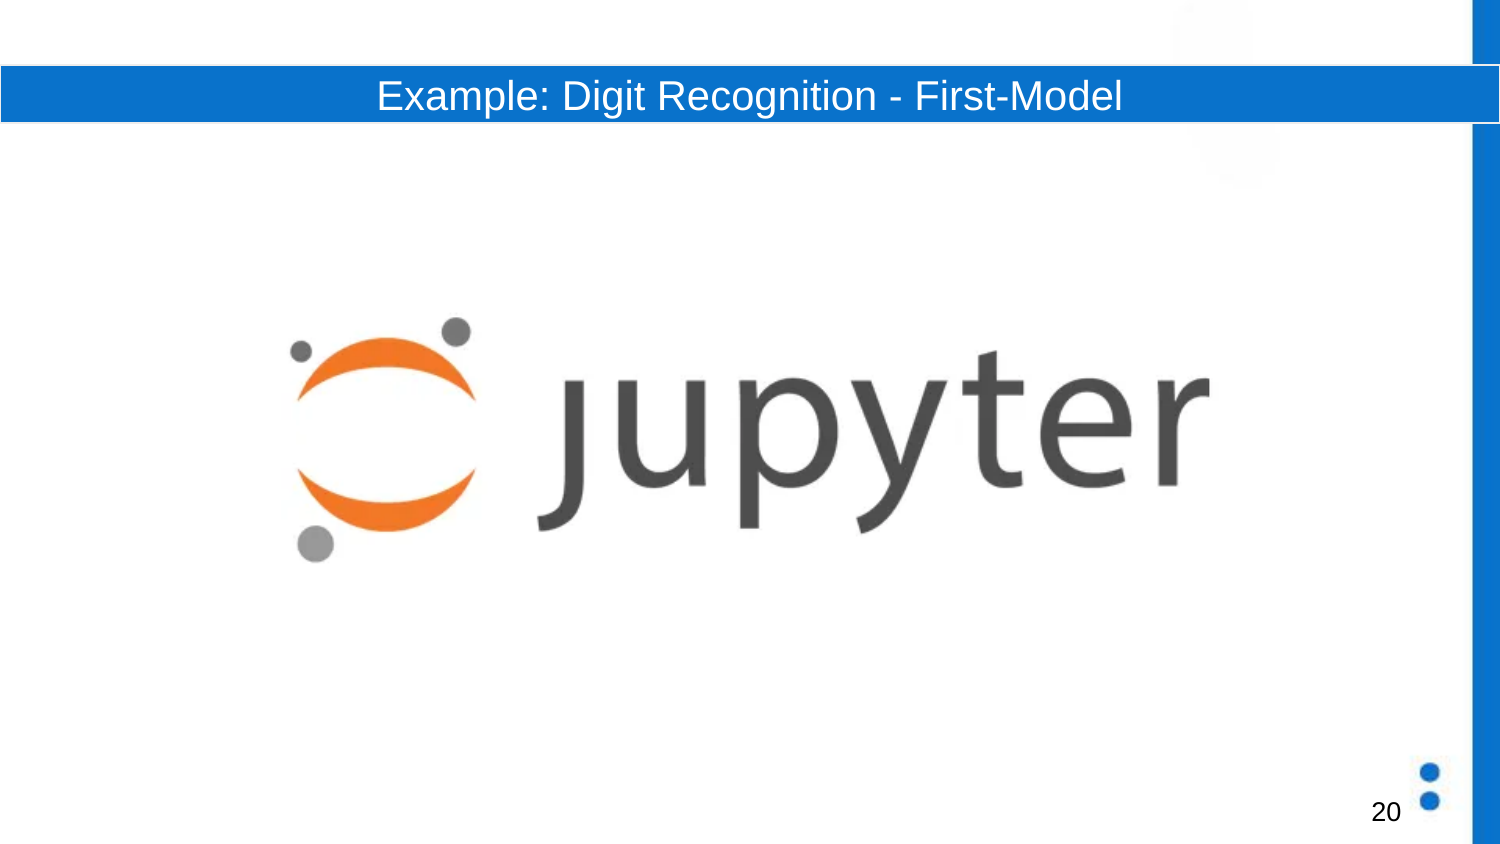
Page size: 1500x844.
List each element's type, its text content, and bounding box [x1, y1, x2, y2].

text_box Example: Digit Recognition - First-Model [0, 65, 1500, 123]
slide_number ‹#› [1326, 779, 1417, 844]
picture [0, 123, 1500, 844]
picture [0, 0, 1500, 65]
